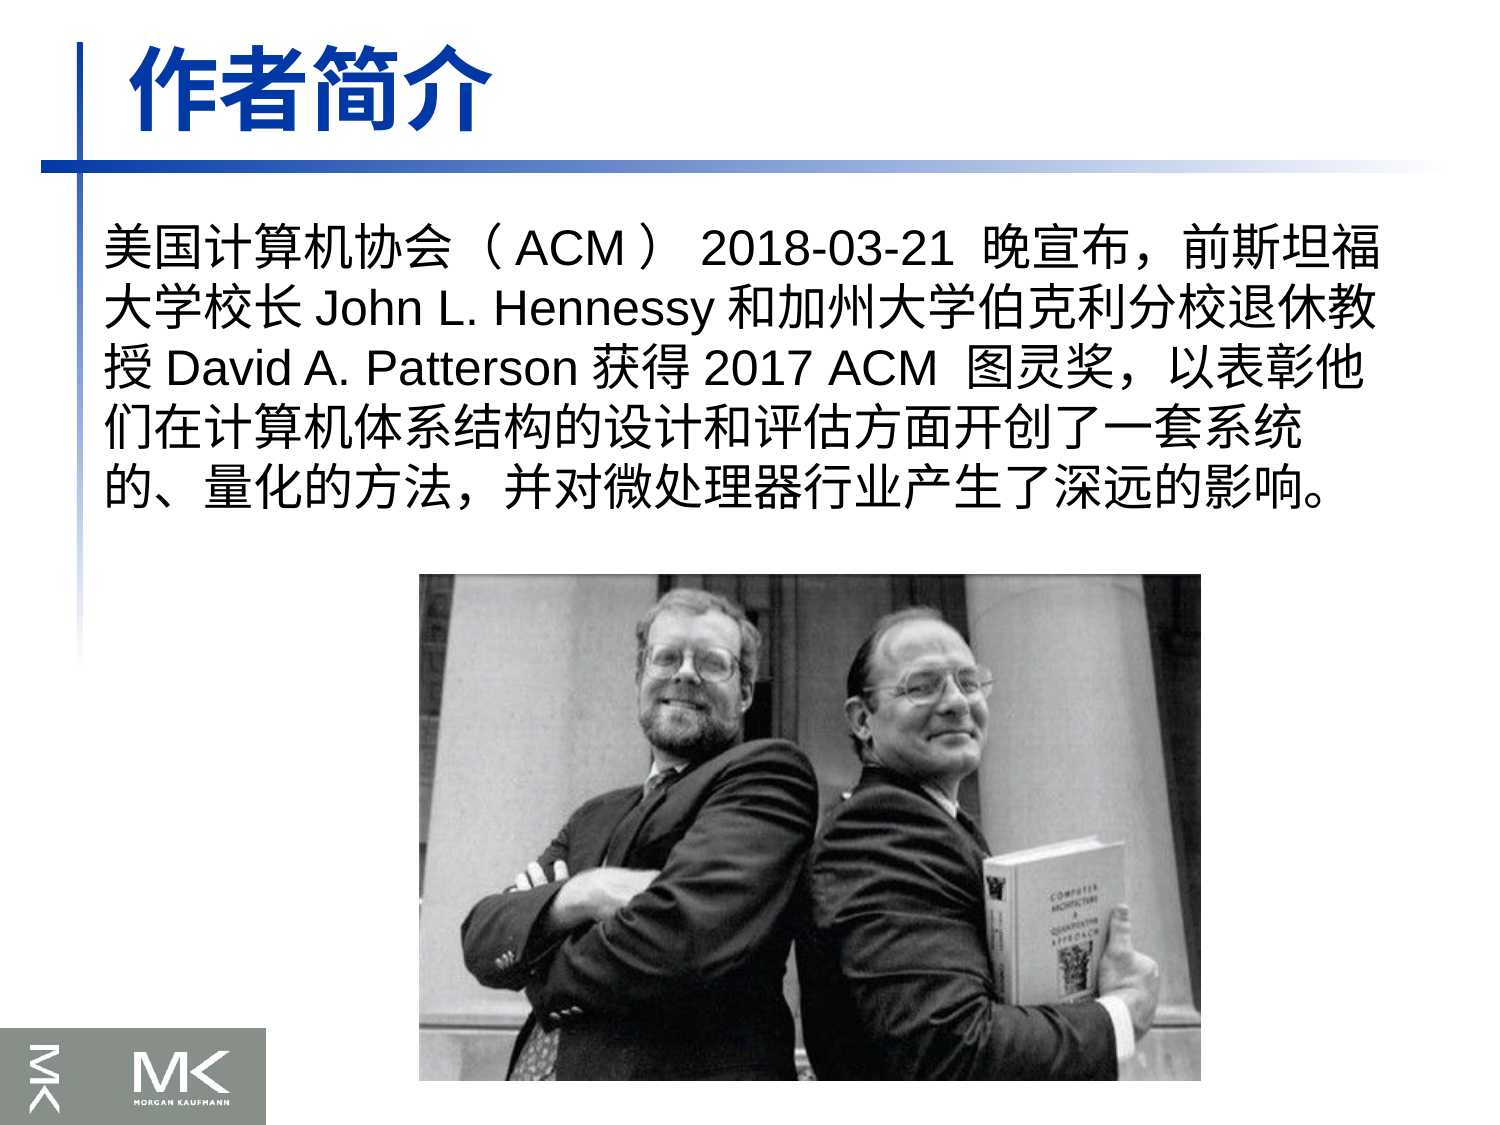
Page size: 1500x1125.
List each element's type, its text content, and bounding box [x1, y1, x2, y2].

text_box 美国计算机协会（ACM）2018-03-21 晚宣布，前斯坦福大学校长John L. Hennessy和加州大学伯克利分校退休教授David A. Patterson获得2017 ACM 图灵奖，以表彰他们在计算机体系结构的设计和评估方面开创了一套系统的、量化的方法，并对微处理器行业产生了深远的影响。 [88, 207, 1400, 523]
picture [0, 1028, 266, 1125]
title 作者简介 [111, 0, 1468, 150]
picture [419, 573, 1201, 1081]
